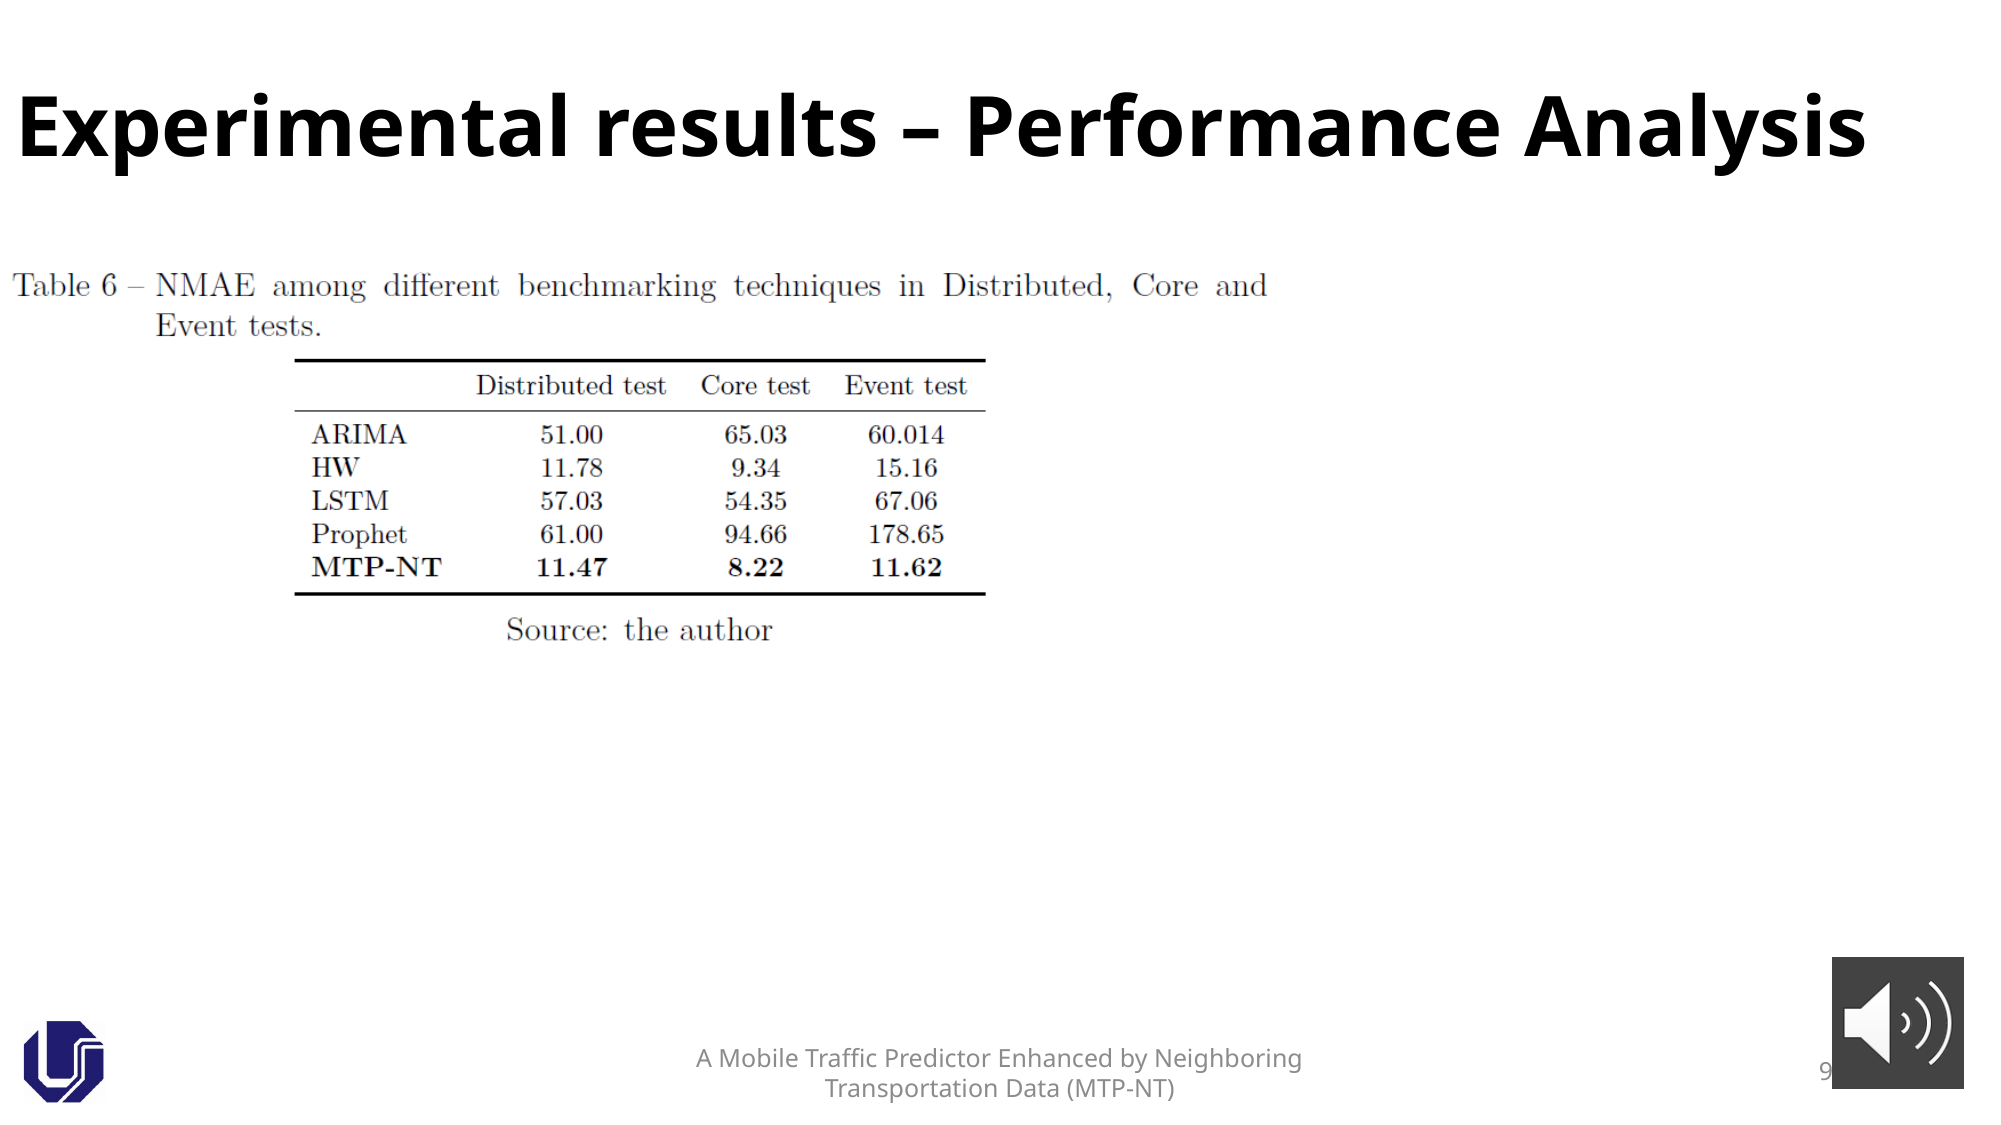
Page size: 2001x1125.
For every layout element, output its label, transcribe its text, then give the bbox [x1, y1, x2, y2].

picture [0, 264, 1277, 661]
footer A Mobile Traffic Predictor Enhanced by Neighboring Transportation Data (MTP-NT) [662, 1042, 1338, 1103]
picture [23, 1021, 106, 1103]
slide_number 93 [1412, 1042, 1863, 1103]
picture [1831, 956, 1965, 1090]
text_box Experimental results – Performance Analysis [0, 17, 1978, 230]
